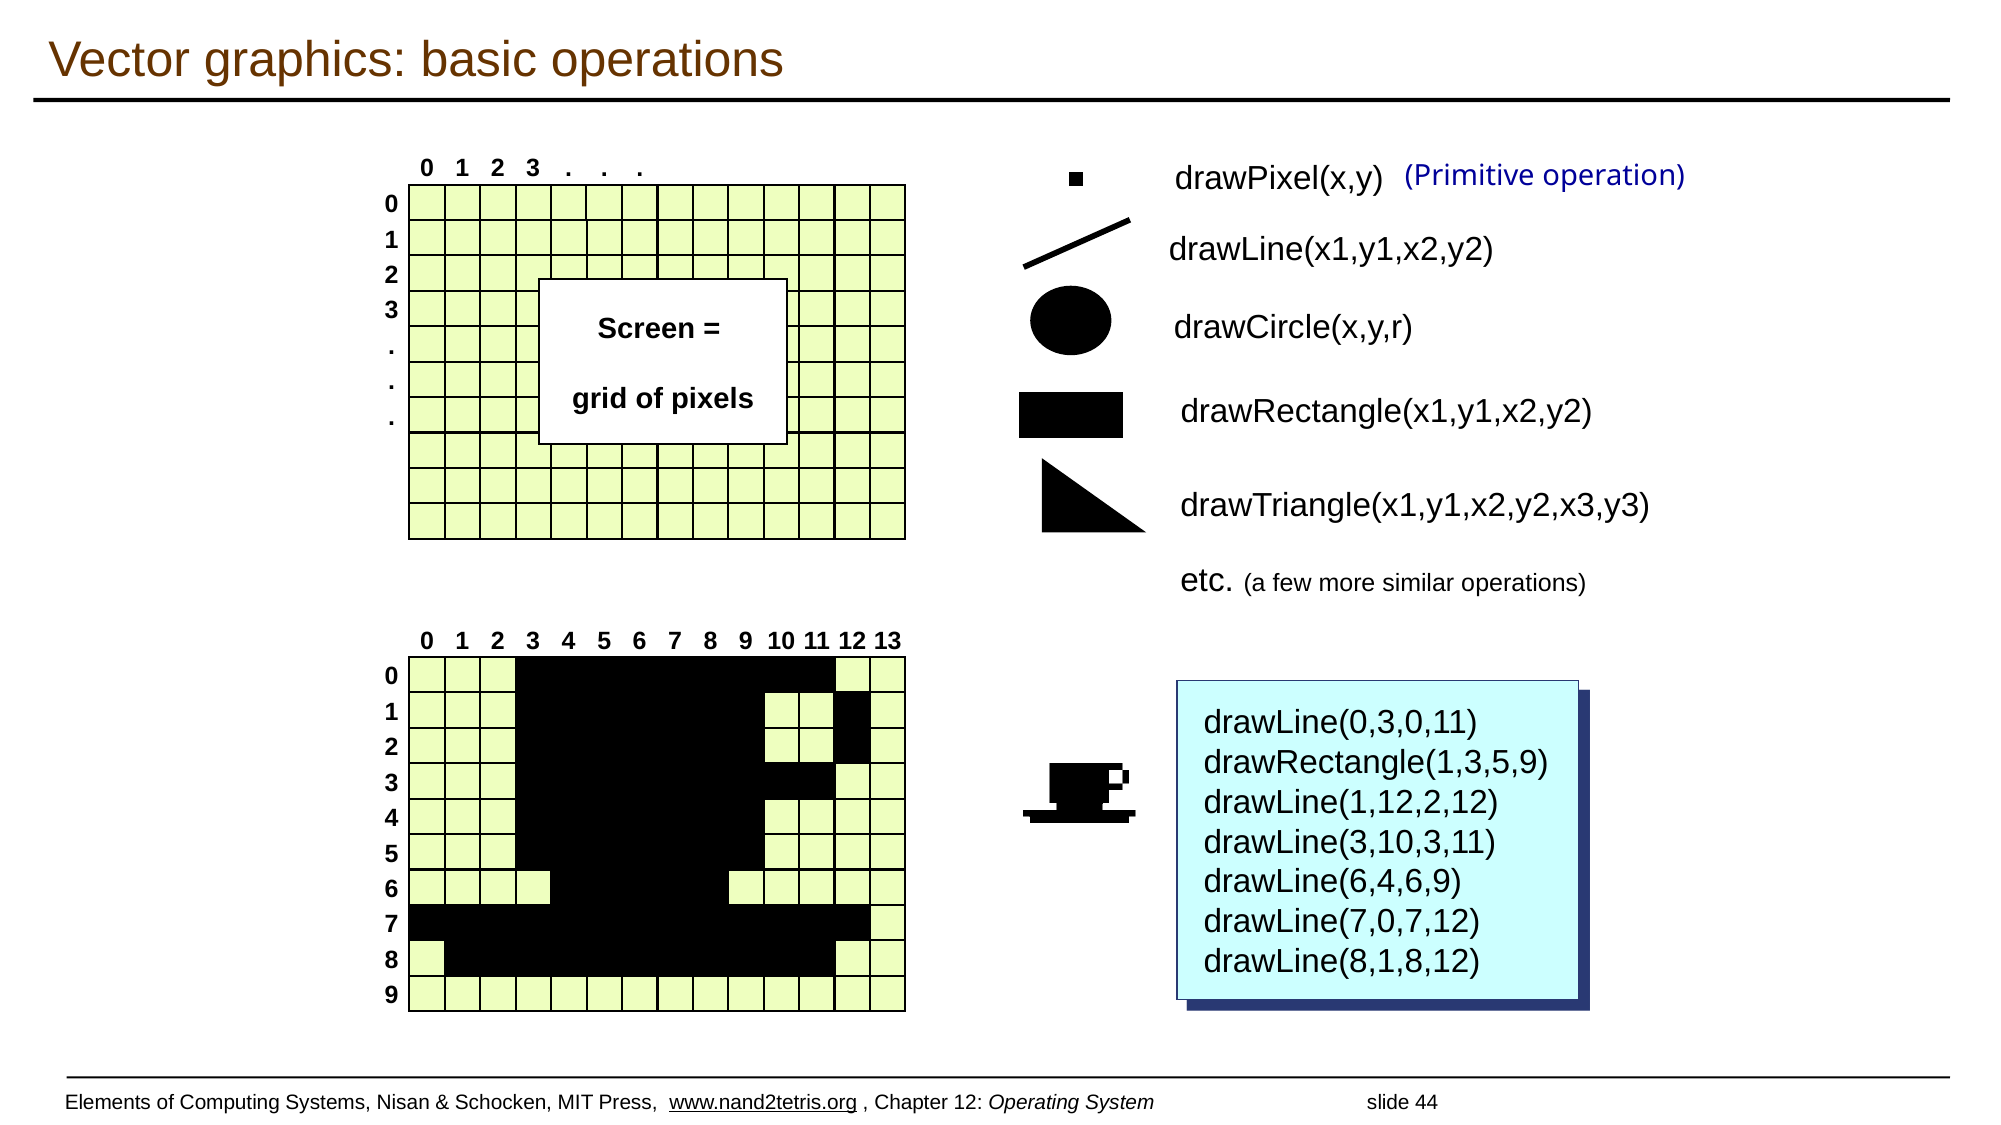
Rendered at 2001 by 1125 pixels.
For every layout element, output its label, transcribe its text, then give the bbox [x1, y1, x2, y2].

picture [1023, 763, 1142, 823]
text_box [373, 148, 906, 540]
text_box (Primitive operation) [1389, 148, 1750, 224]
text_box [373, 621, 906, 1012]
title Vector graphics: basic operations [33, 12, 1950, 100]
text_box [1023, 219, 1592, 296]
list drawPixel(x,y) [1159, 148, 1389, 218]
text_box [1046, 467, 1674, 551]
text_box etc. (a few more similar operations) [1165, 556, 1674, 626]
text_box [1035, 303, 1497, 374]
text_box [1023, 380, 1650, 457]
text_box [1176, 680, 1627, 1000]
text_box [1070, 172, 1083, 186]
